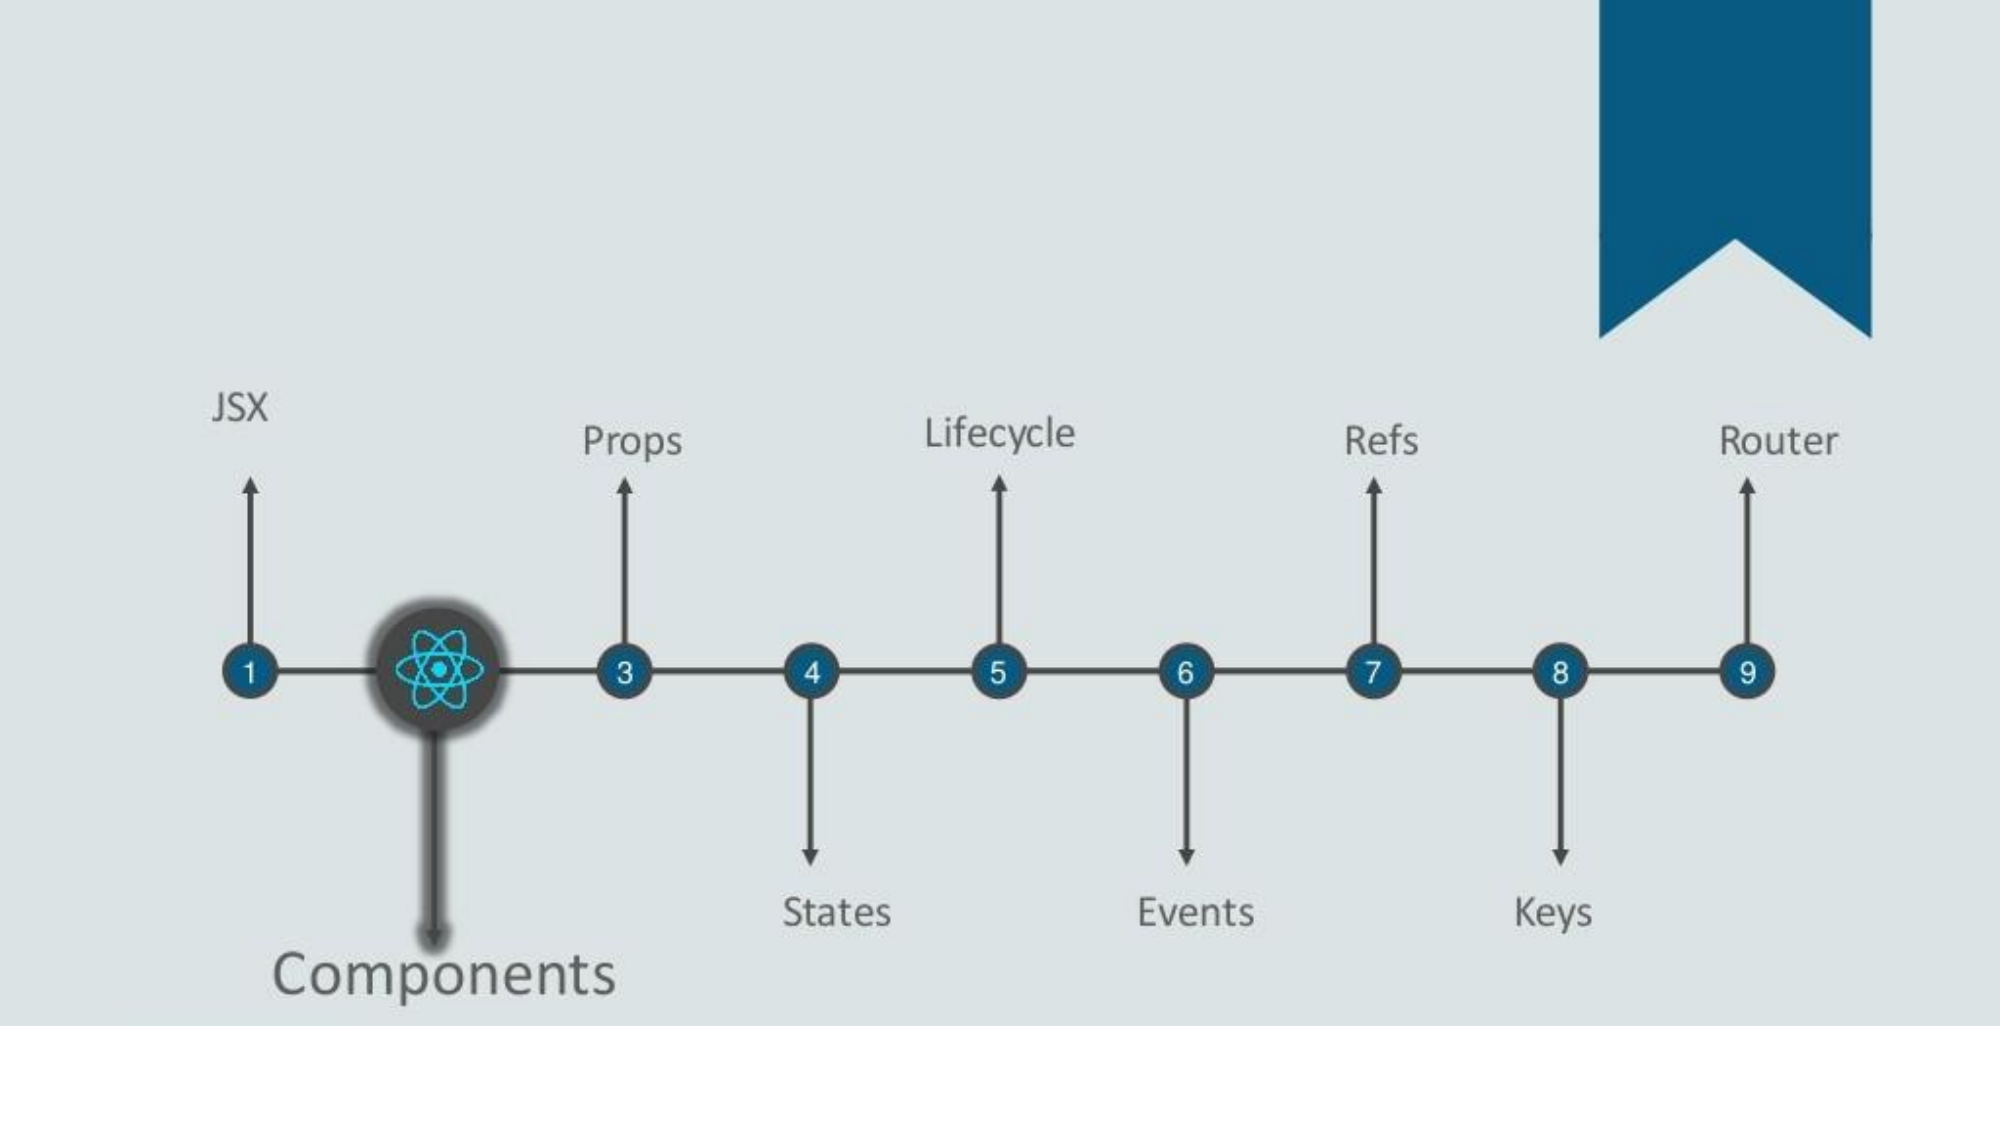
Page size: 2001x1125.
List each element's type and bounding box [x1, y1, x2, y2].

text_box [0, 0, 2000, 1026]
